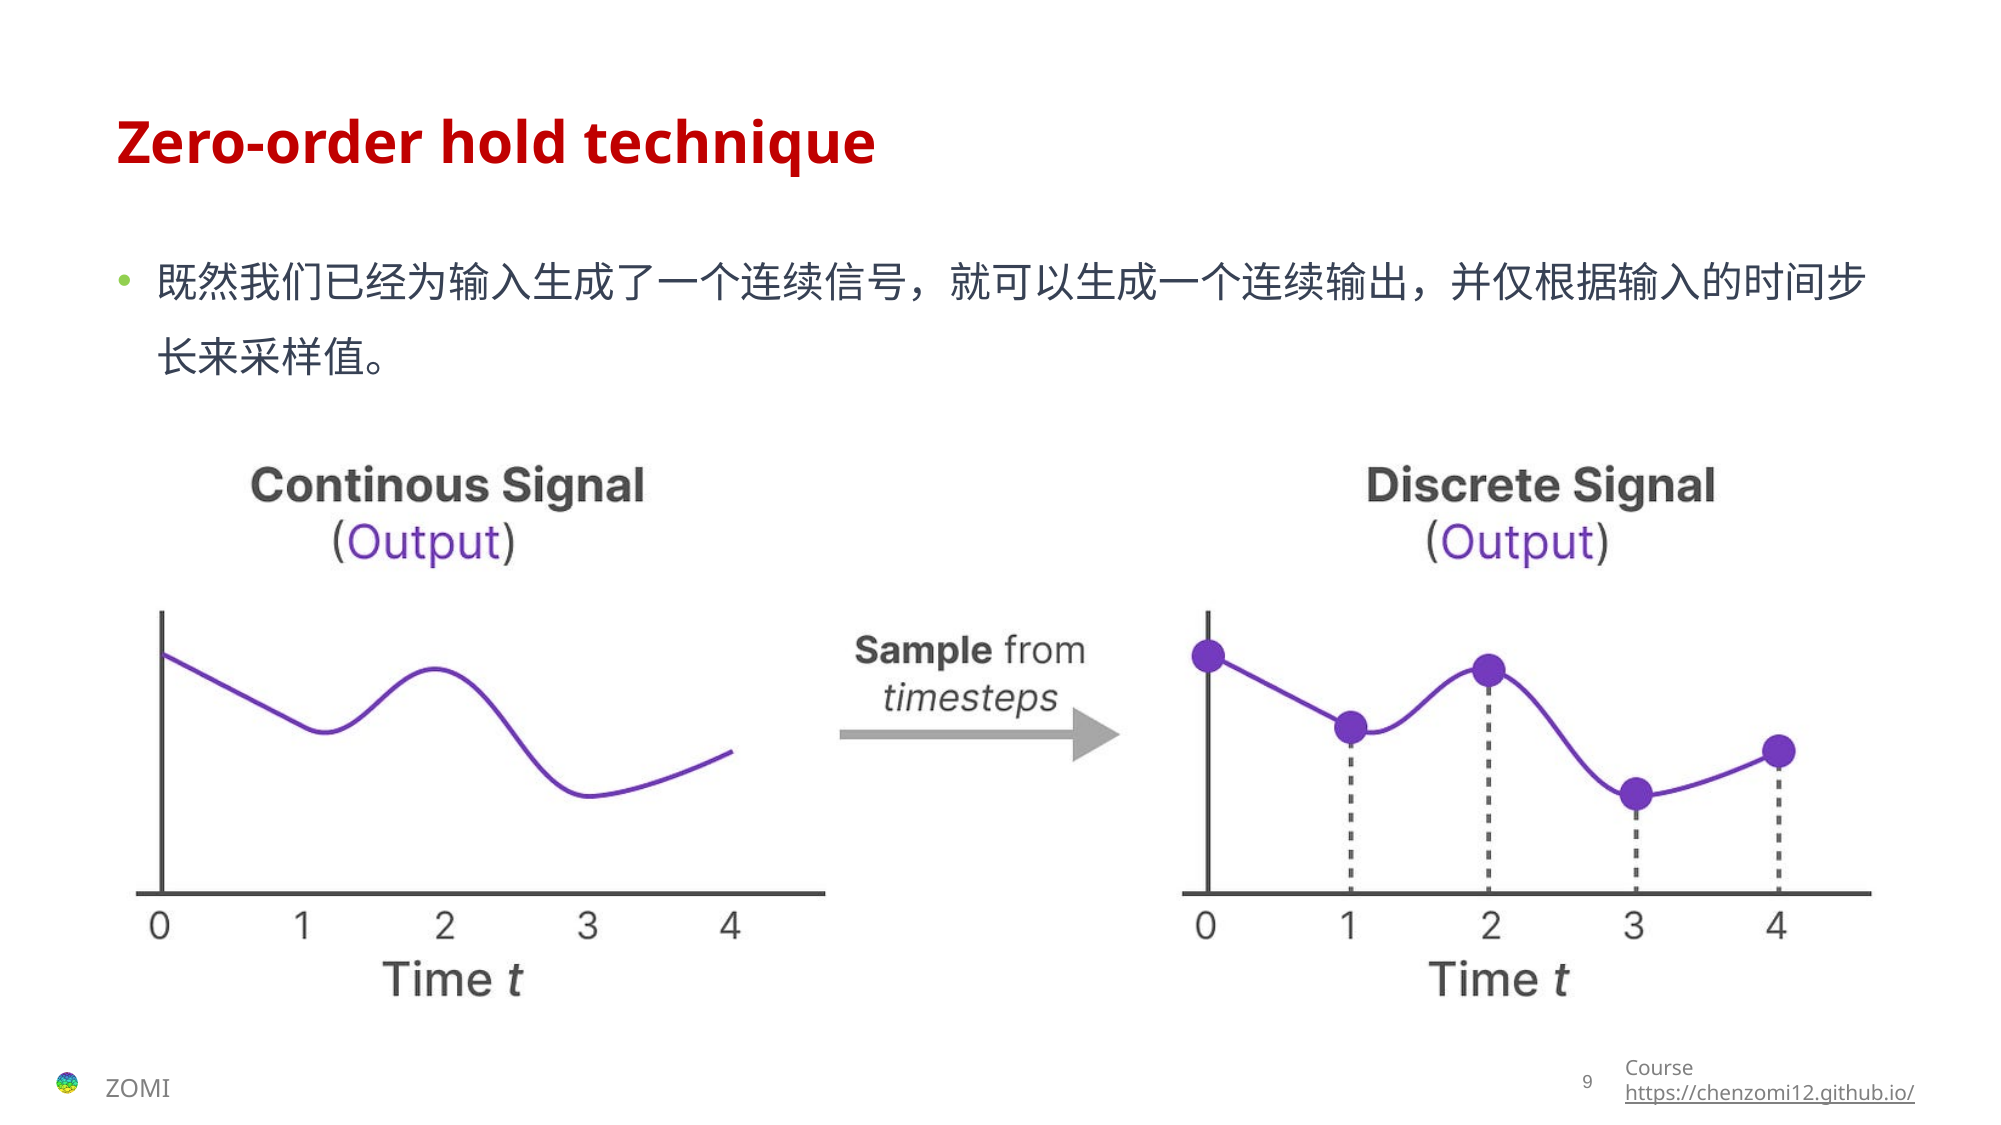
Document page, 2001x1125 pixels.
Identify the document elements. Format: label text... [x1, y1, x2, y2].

picture [117, 453, 1886, 1020]
list 既然我们已经为输入生成了一个连续信号，就可以生成一个连续输出，并仅根据输入的时间步长来采样值。 [102, 223, 1901, 1043]
title Zero-order hold technique [102, 91, 1901, 189]
picture [57, 1073, 77, 1093]
